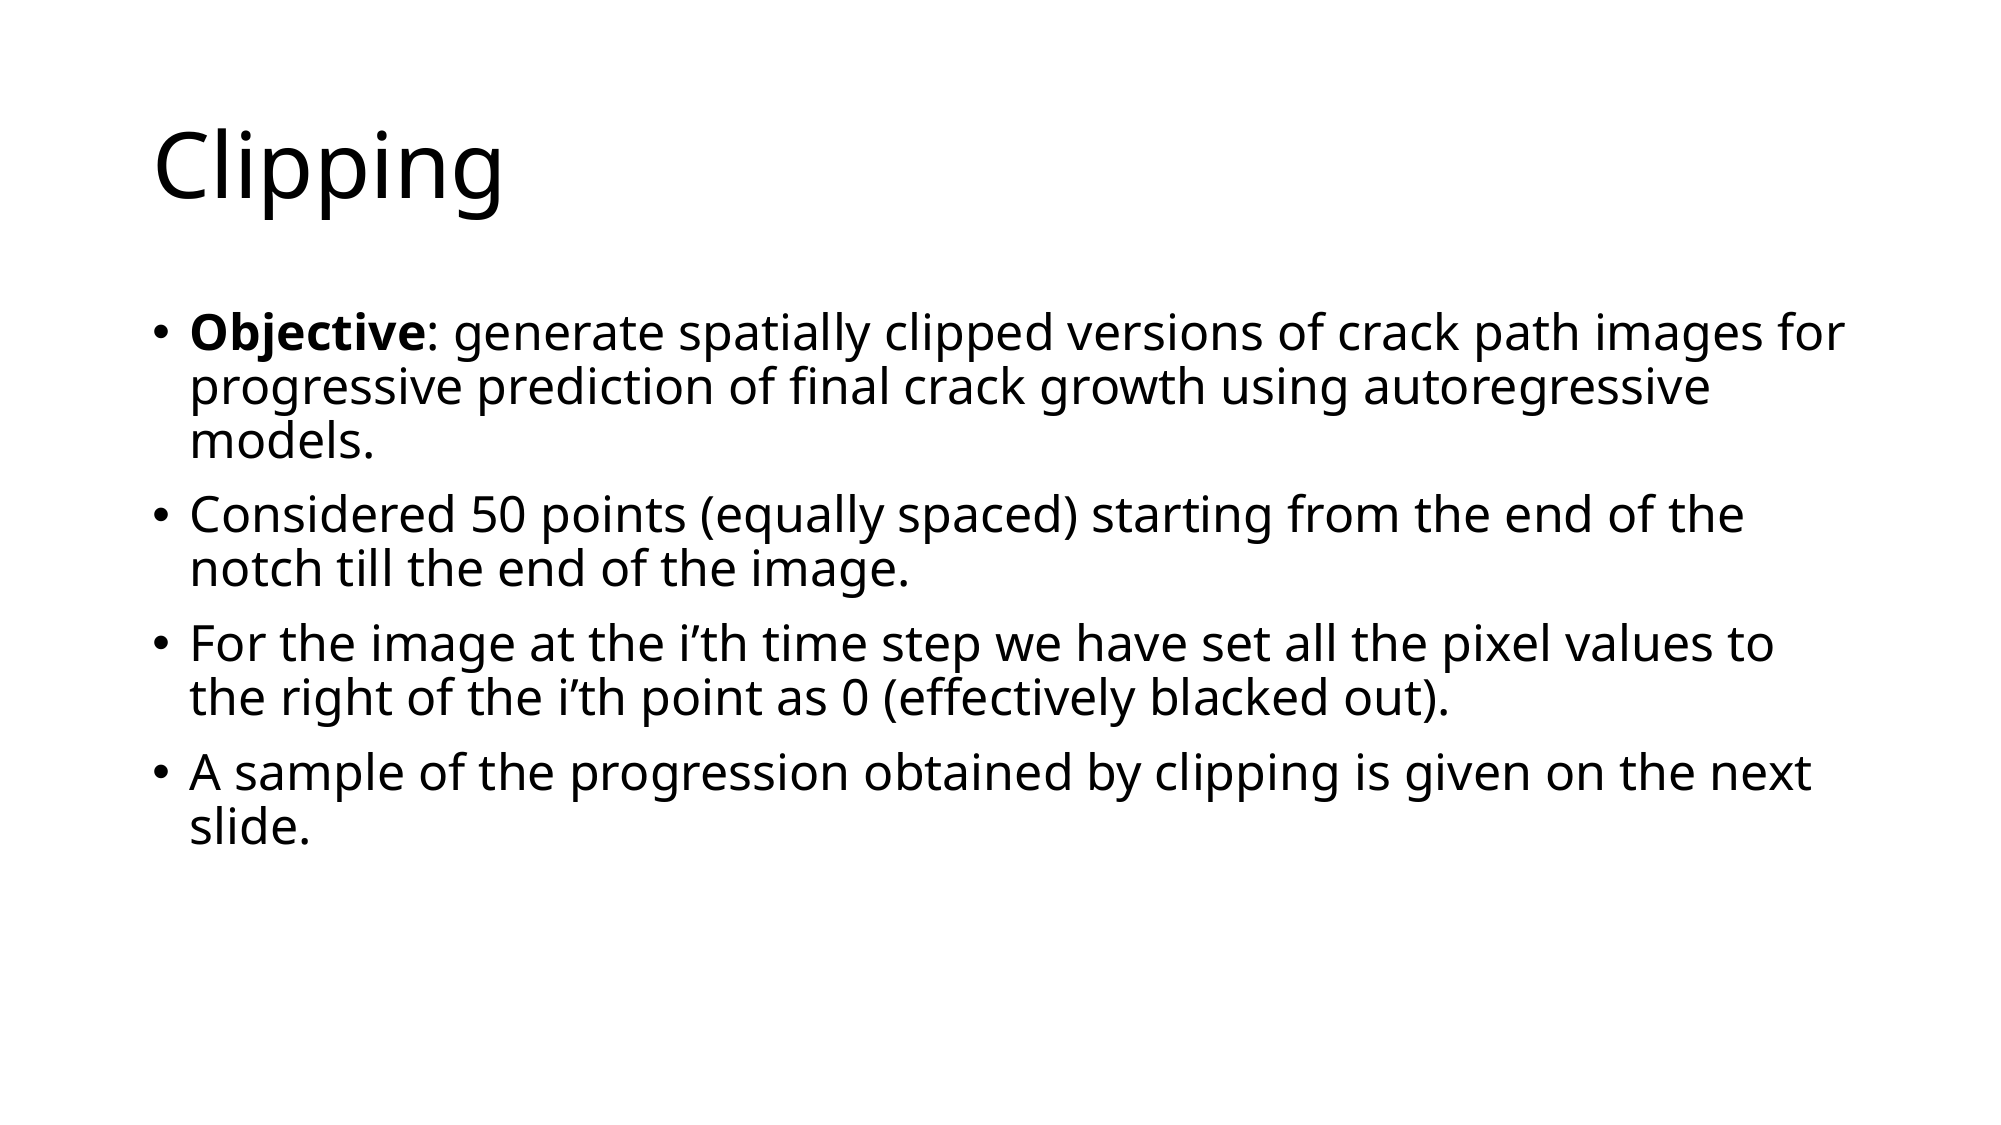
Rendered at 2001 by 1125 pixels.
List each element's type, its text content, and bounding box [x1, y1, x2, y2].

list Objective: generate spatially clipped versions of crack path images for progressive prediction of final crack growth using autoregressive models. Considered 50 points (equally spaced) starting from the end of the notch till the end of the image. For the image at the i’th time step we have set all the pixel values to the right of the i’th point as 0 (effectively blacked out). A sample of the progression obtained by clipping is given on the next slide. [137, 299, 1863, 1014]
title Clipping [137, 59, 1863, 278]
